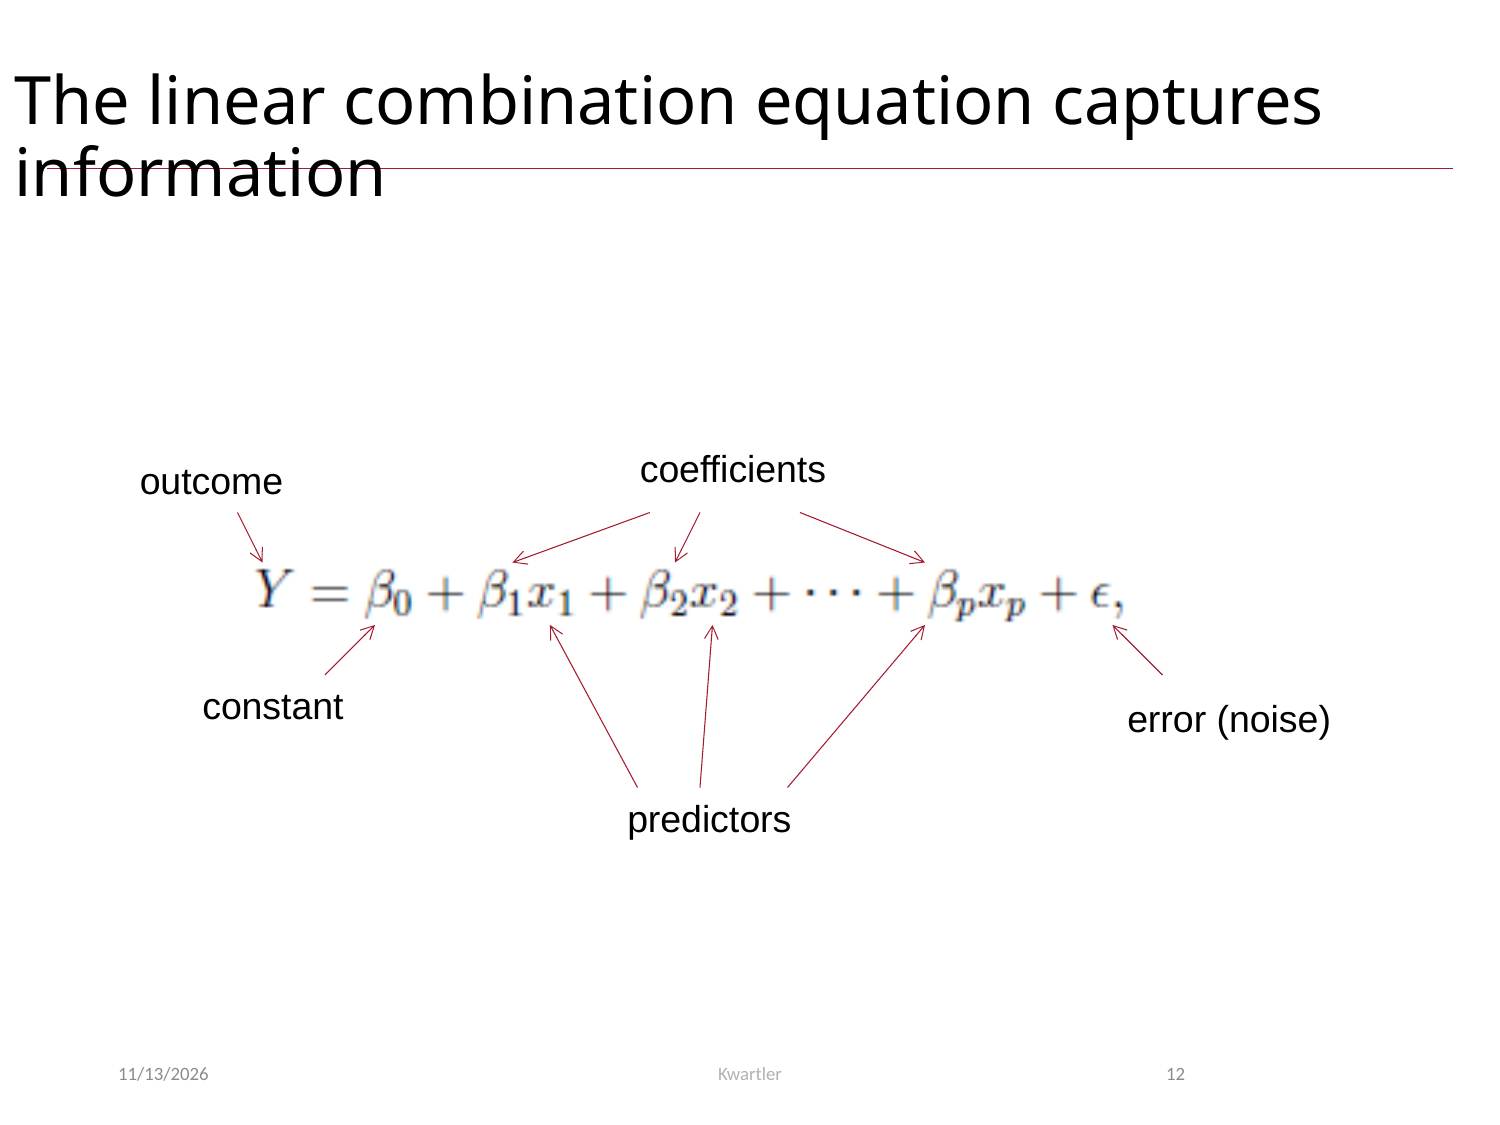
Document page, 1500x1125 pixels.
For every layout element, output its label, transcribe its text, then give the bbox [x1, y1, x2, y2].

text_box error (noise) [1112, 687, 1388, 748]
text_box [512, 512, 650, 563]
slide_number 12 [1059, 1042, 1200, 1103]
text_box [787, 624, 925, 788]
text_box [799, 512, 926, 563]
text_box predictors [612, 787, 875, 848]
text_box constant [187, 674, 388, 735]
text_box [549, 624, 638, 788]
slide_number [103, 1042, 441, 1103]
text_box outcome [125, 449, 313, 510]
title The linear combination equation captures information [0, 59, 1500, 157]
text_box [324, 624, 375, 675]
text_box coefficients [624, 437, 875, 498]
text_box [699, 624, 713, 788]
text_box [674, 512, 700, 563]
picture [174, 524, 1201, 663]
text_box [237, 512, 263, 563]
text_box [1112, 624, 1163, 675]
footer Kwartler [496, 1042, 1004, 1103]
